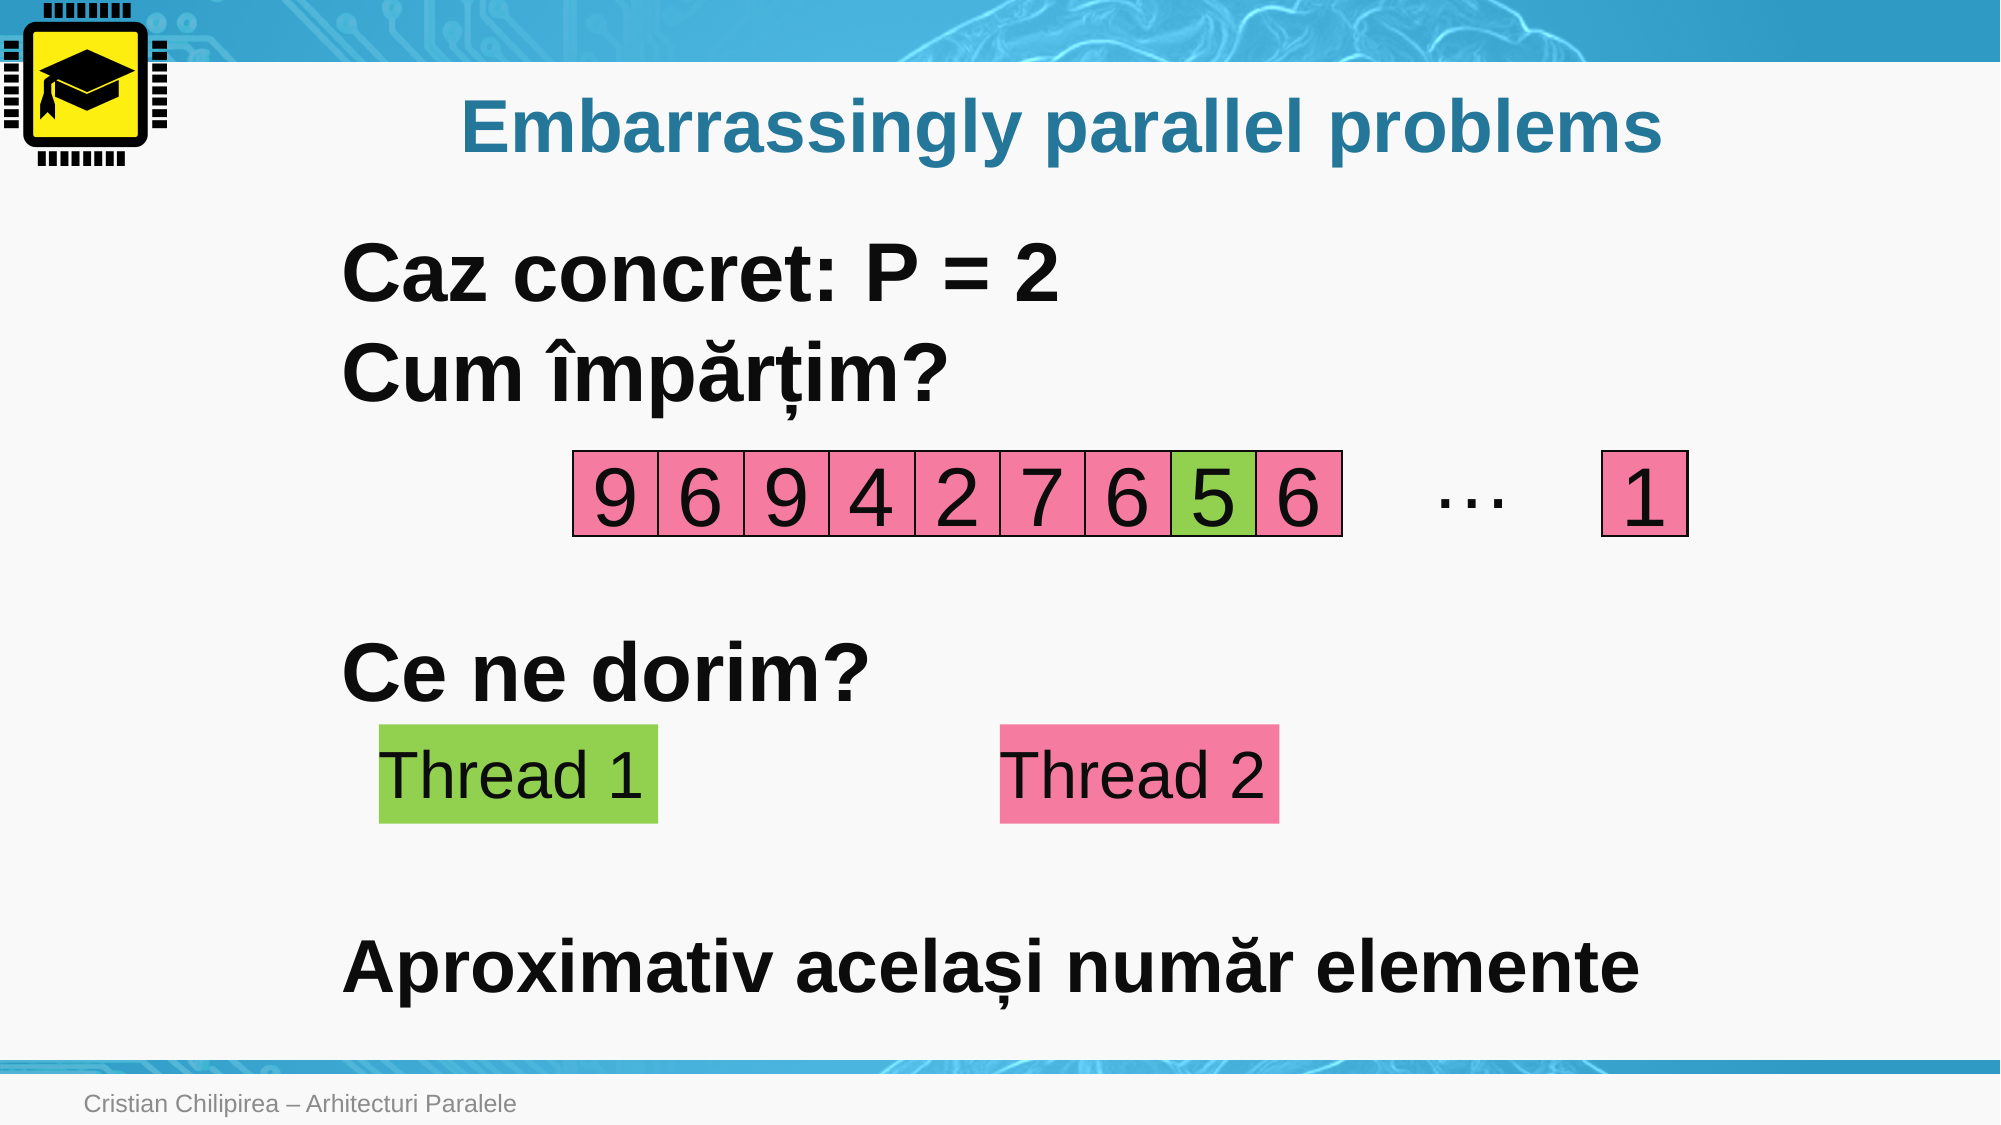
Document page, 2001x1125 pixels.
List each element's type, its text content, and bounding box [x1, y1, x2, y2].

text_box 4 [828, 450, 914, 537]
text_box 9 [743, 450, 828, 537]
picture [0, 1060, 2000, 1074]
picture [0, 0, 2000, 166]
text_box 2 [914, 450, 999, 537]
text_box Thread 1 [378, 724, 659, 824]
footer Cristian Chilipirea – Arhitecturi Paralele [68, 1083, 1542, 1125]
text_box 9 [572, 450, 657, 537]
text_box 5 [1170, 450, 1255, 537]
title Embarrassingly parallel problems [170, 76, 1955, 180]
text_box Caz concret: P = 2 Cum împărțim? Ce ne dorim? Aproximativ același număr elemente [326, 210, 1724, 1016]
text_box 6 [1255, 450, 1343, 537]
text_box 7 [999, 450, 1084, 537]
text_box Thread 2 [999, 724, 1280, 824]
text_box 1 [1601, 450, 1689, 537]
text_box … [1415, 417, 1529, 533]
text_box 6 [1084, 450, 1170, 537]
text_box 6 [657, 450, 743, 537]
